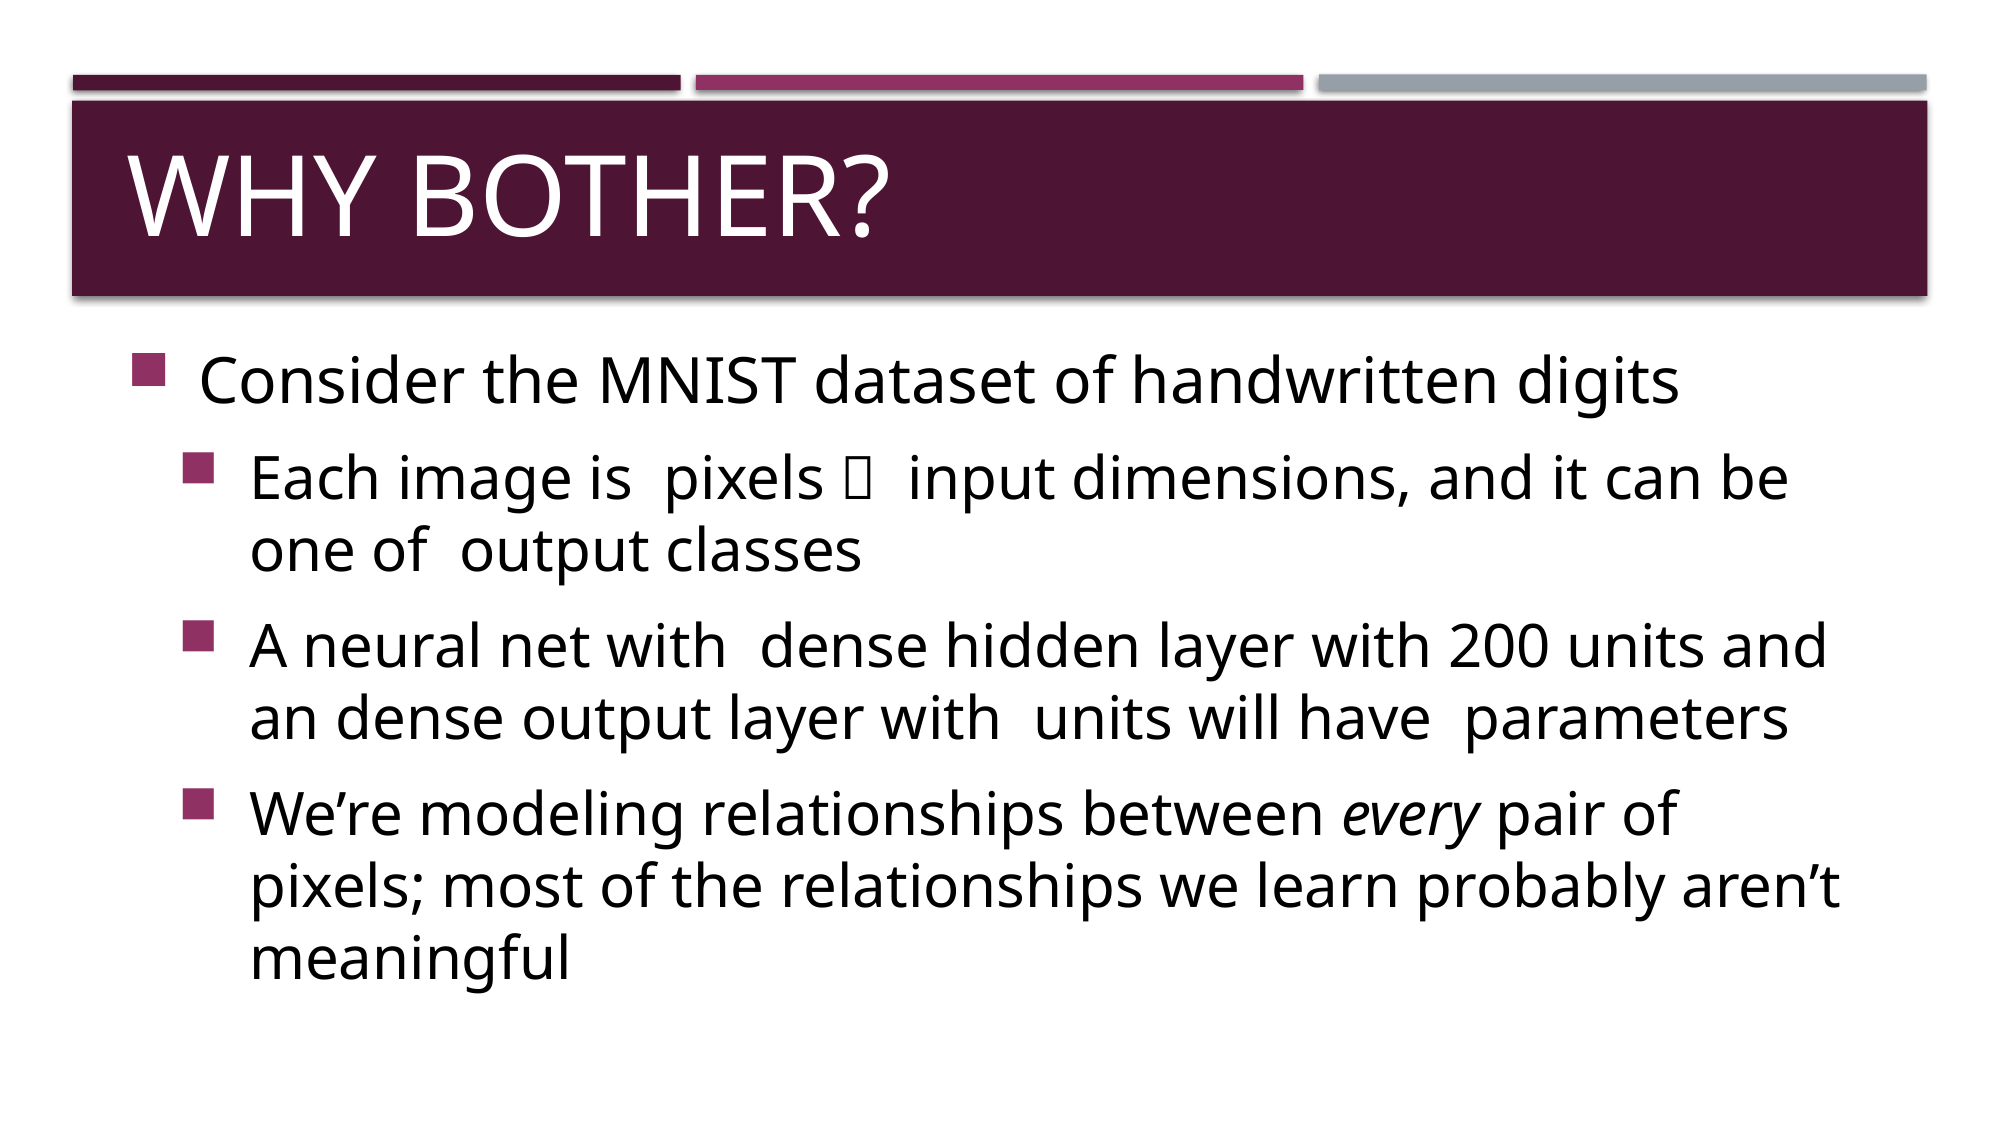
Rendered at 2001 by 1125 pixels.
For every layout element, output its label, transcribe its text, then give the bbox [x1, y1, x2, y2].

title Why Bother? [111, 114, 1880, 267]
